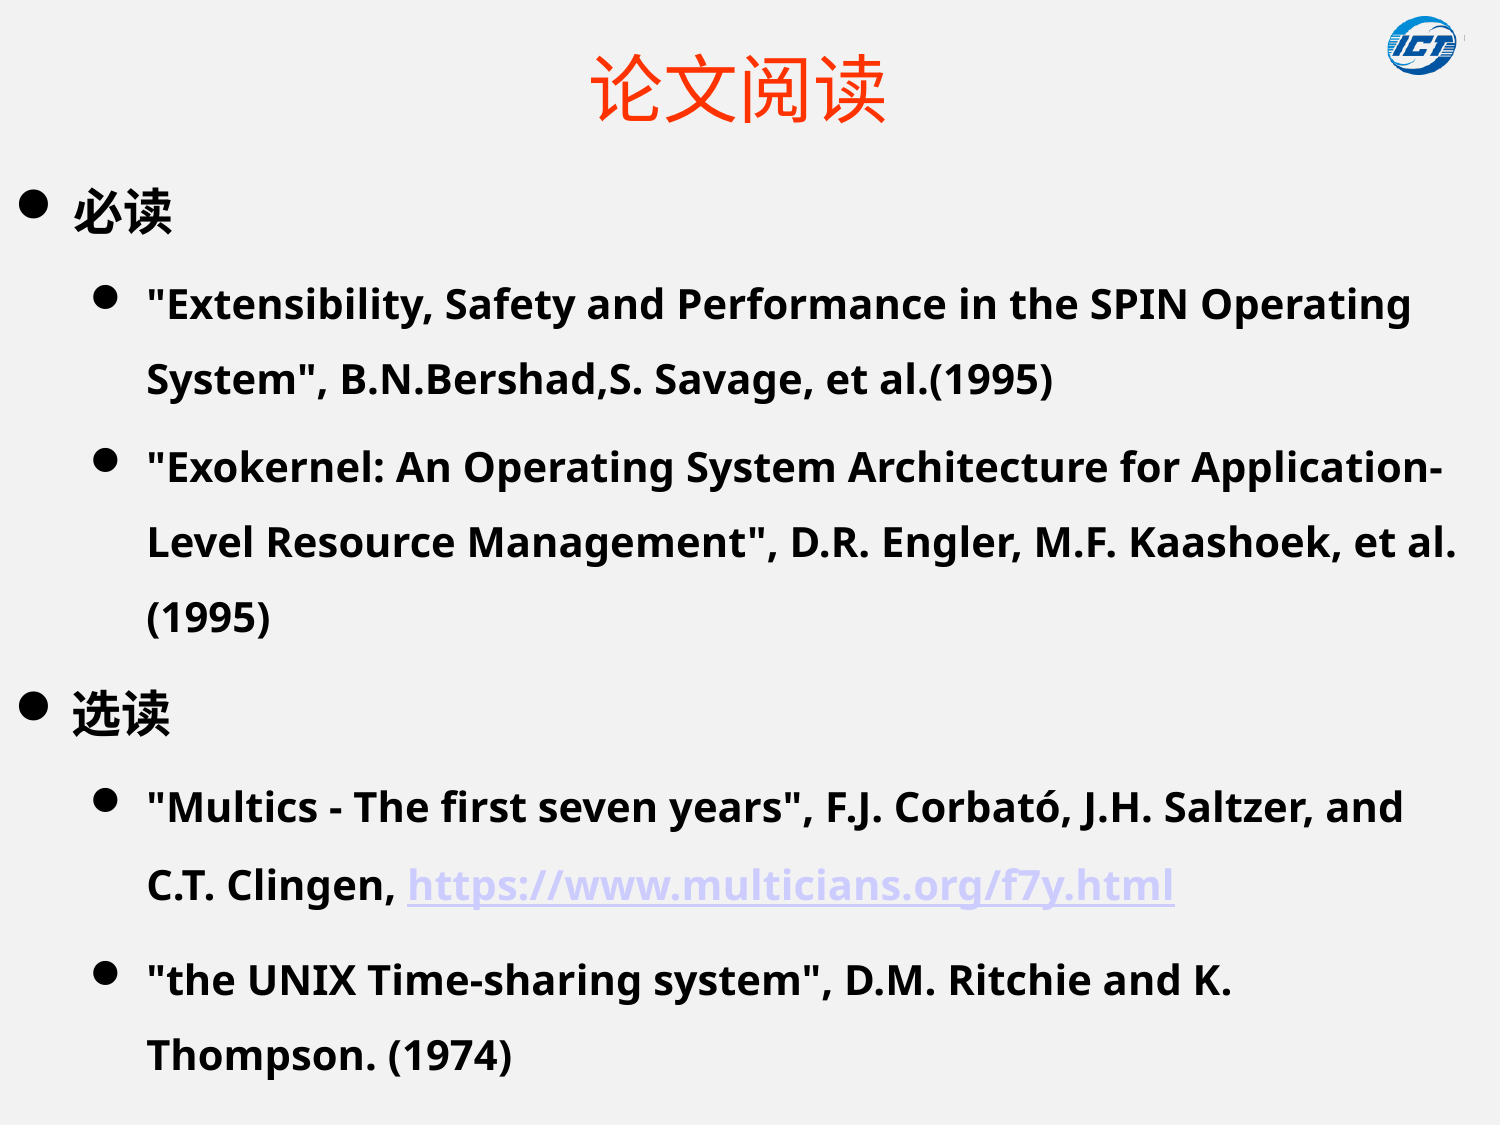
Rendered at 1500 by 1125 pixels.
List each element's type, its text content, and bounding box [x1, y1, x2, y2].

picture [1446, 16, 1465, 82]
title 论文阅读 [31, 10, 1446, 142]
list 必读 "Extensibility, Safety and Performance in the SPIN Operating System", B.N.Bershad,S. Savage, et al.(1995) "Exokernel: An Operating System Architecture for Application-Level Resource Management", D.R. Engler, M.F. Kaashoek, et al.(1995) 选读 "Multics - The first seven years", F.J. Corbató, J.H. Saltzer, and C.T. Clingen, https://www.multicians.org/f7y.html "the UNIX Time-sharing system", D.M. Ritchie and K. Thompson. (1974) [0, 142, 1481, 1079]
